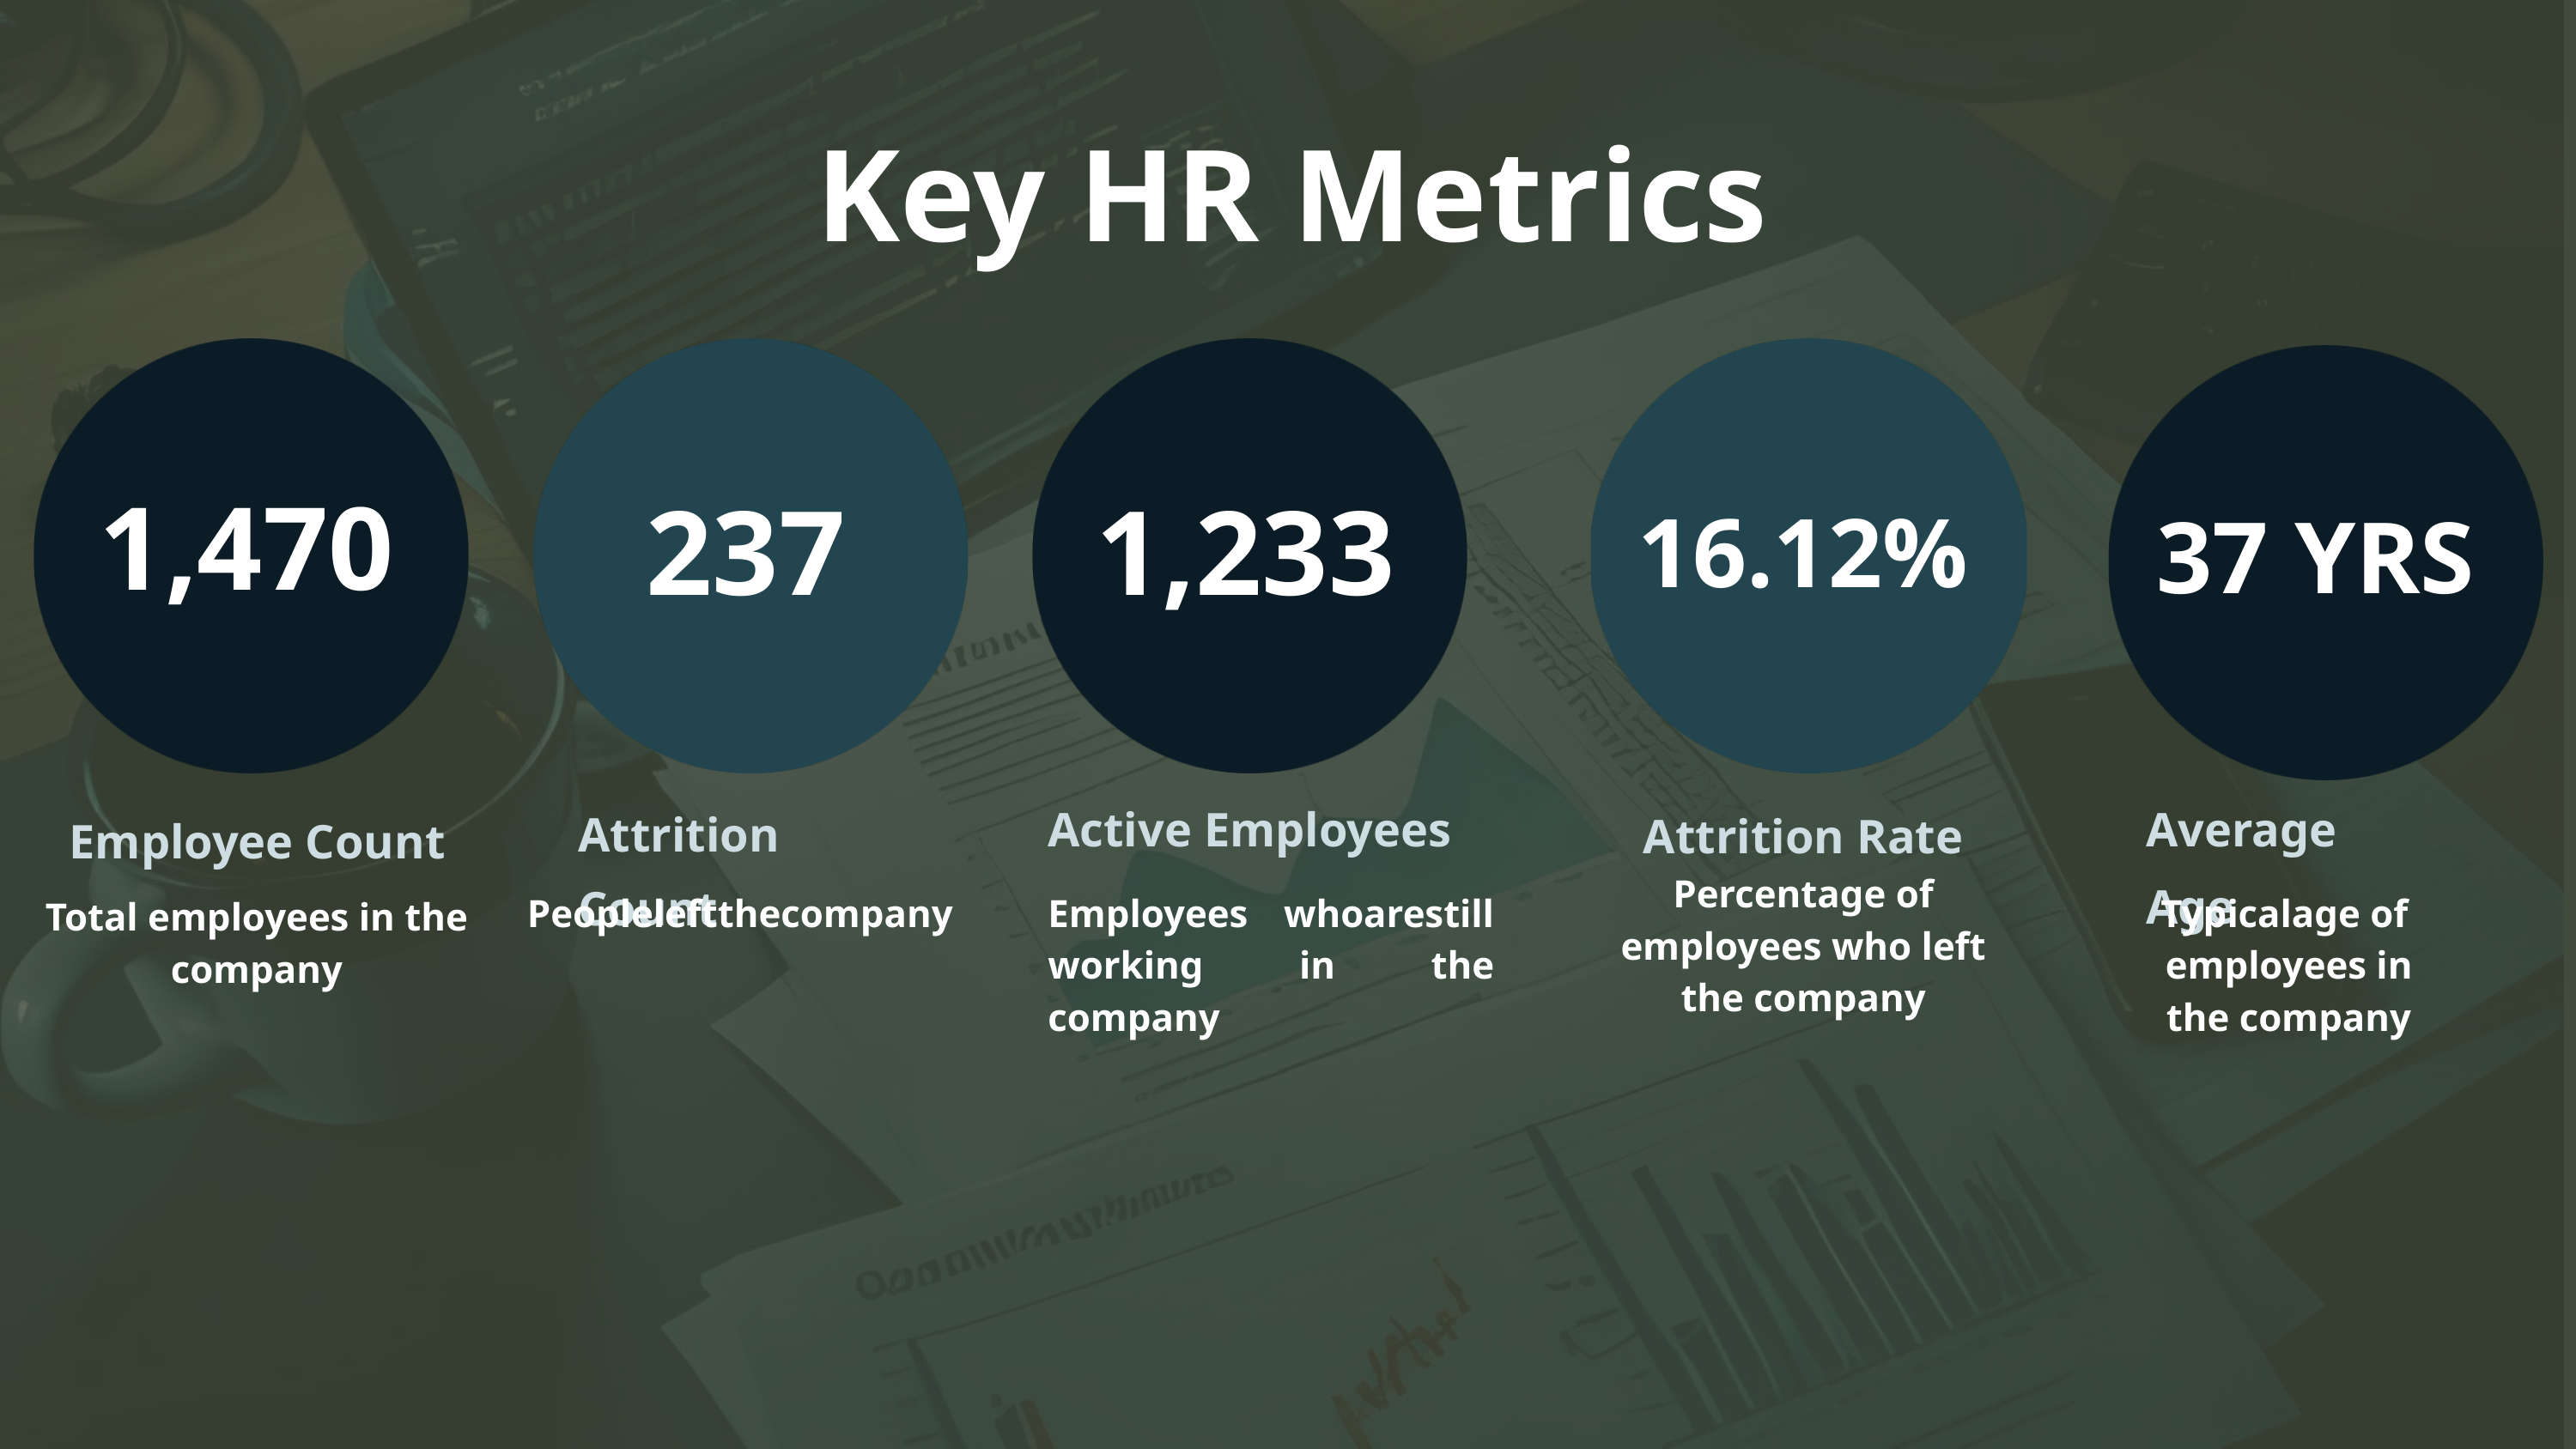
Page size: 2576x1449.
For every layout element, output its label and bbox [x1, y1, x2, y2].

text_box [0, 0, 2565, 1449]
